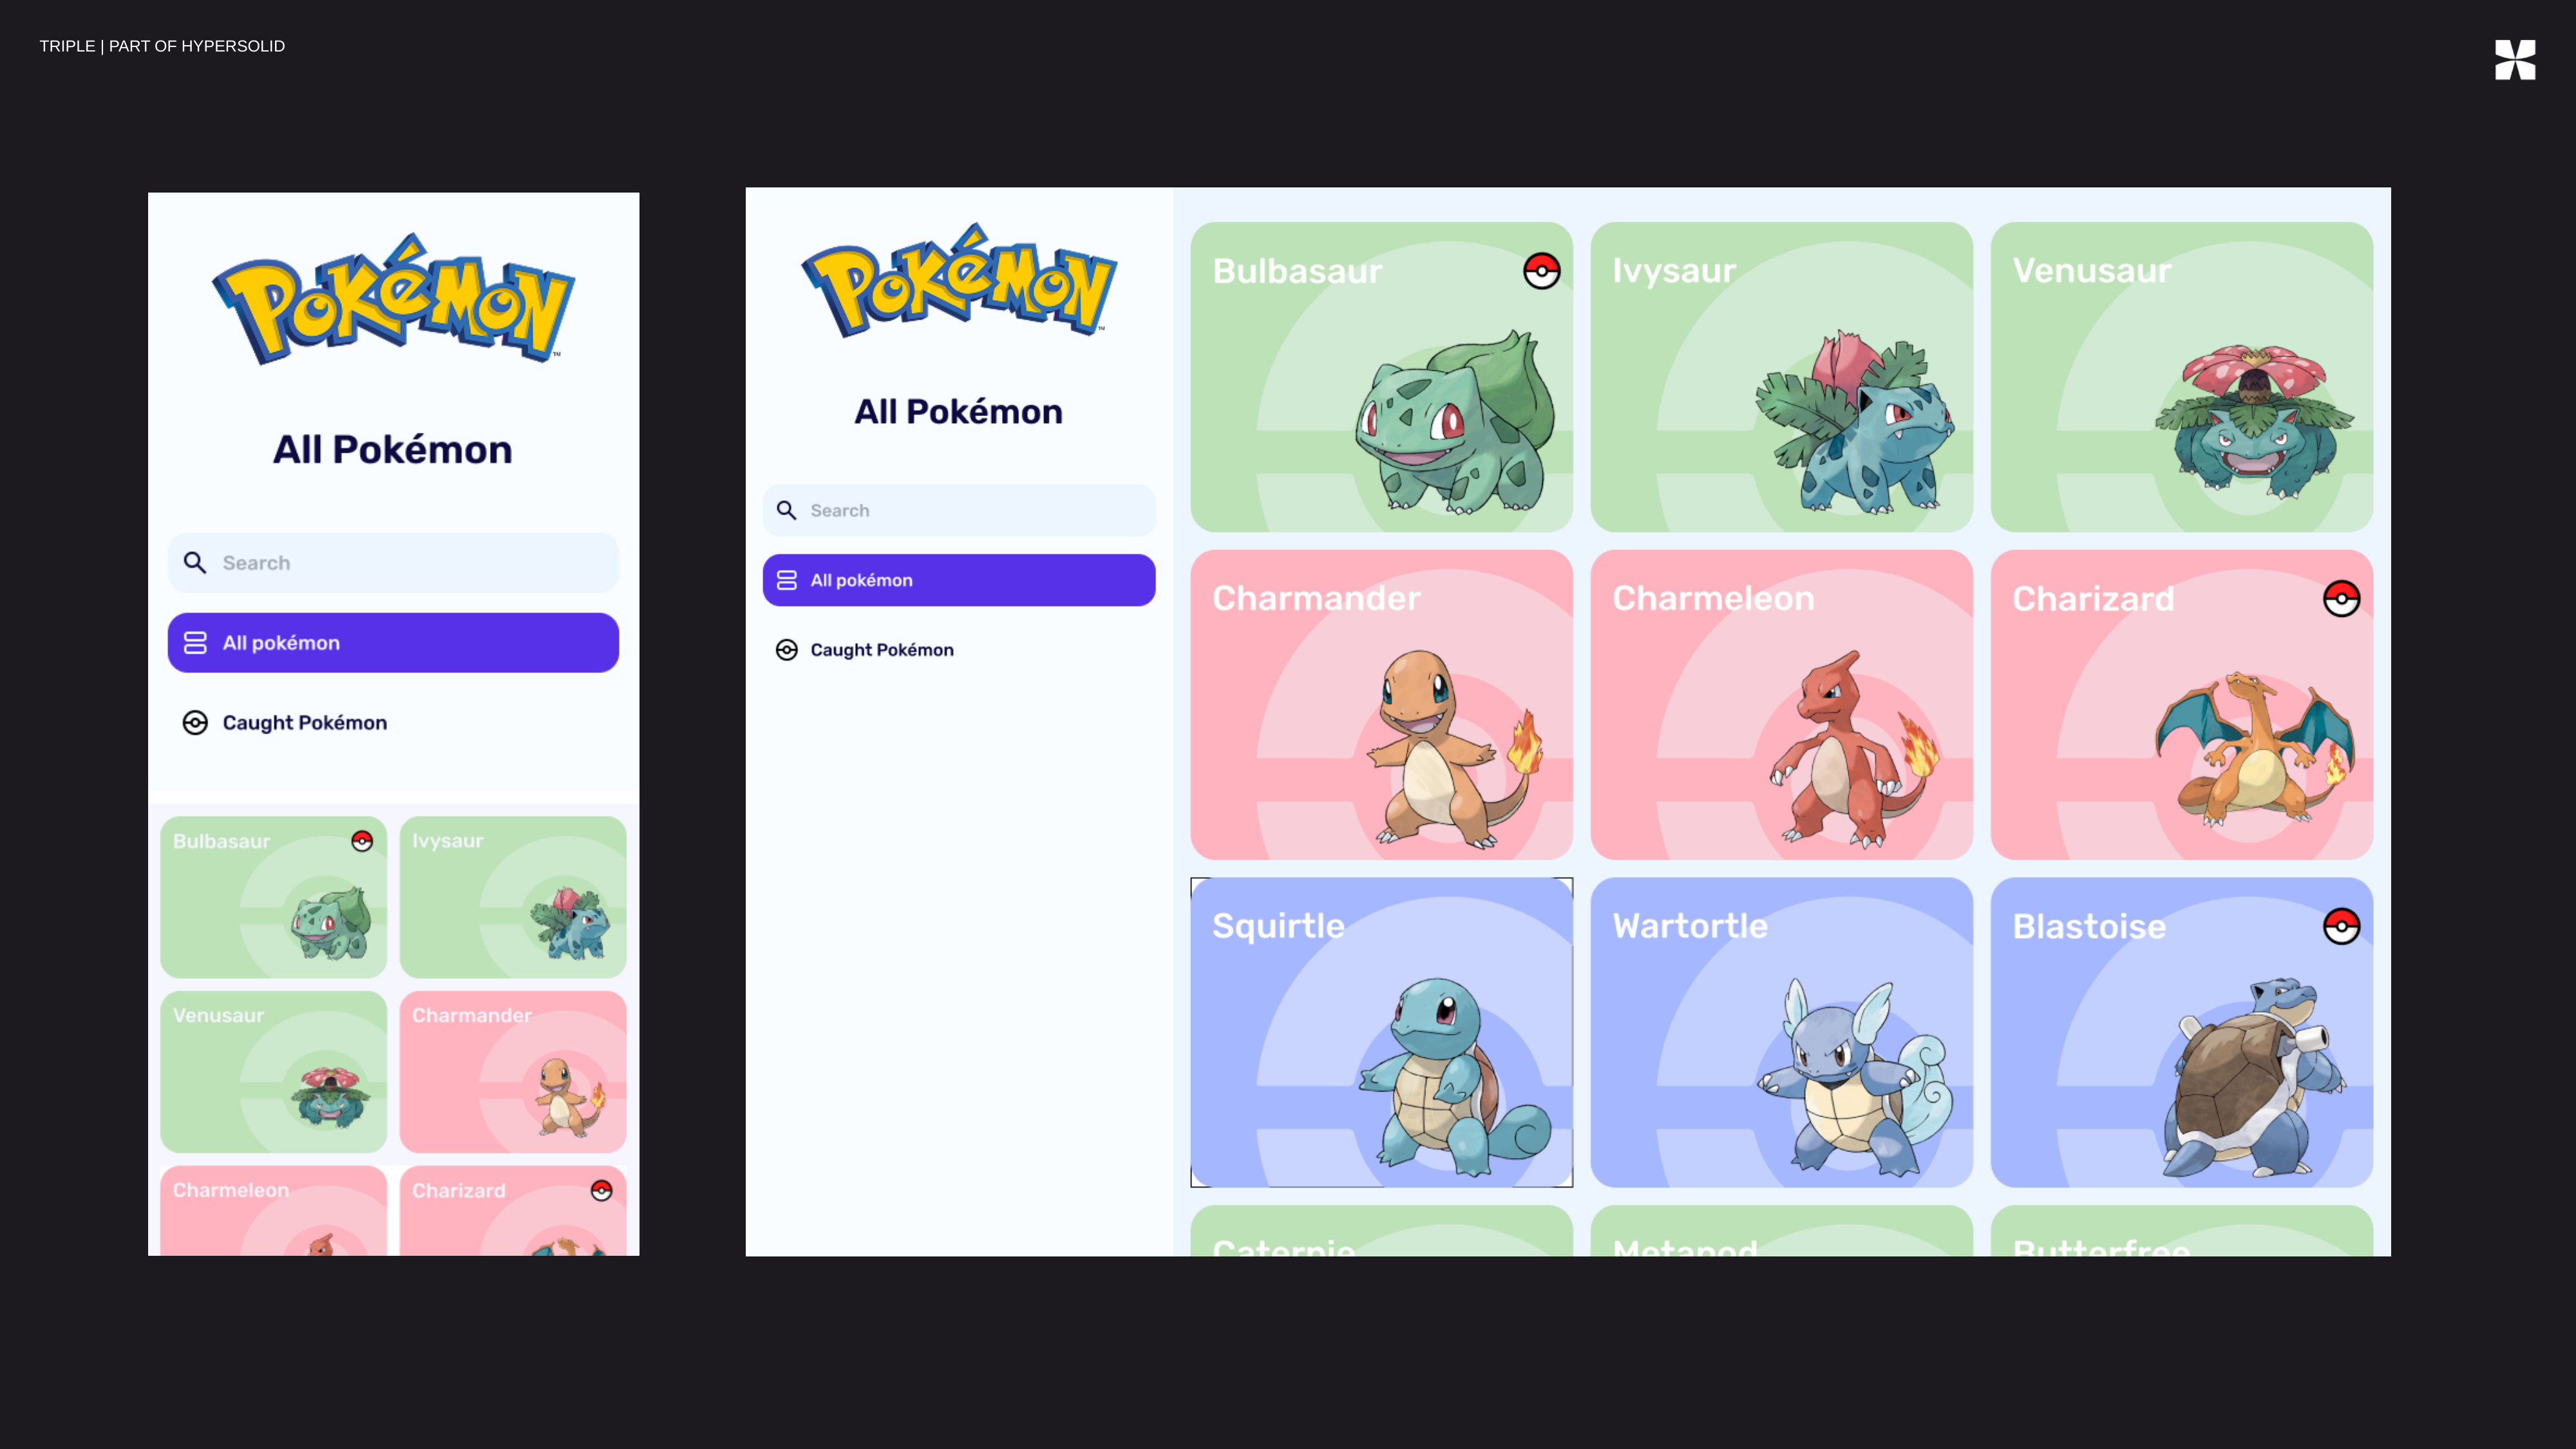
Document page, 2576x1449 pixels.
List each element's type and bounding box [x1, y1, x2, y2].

picture [2496, 40, 2536, 80]
picture [148, 193, 639, 1256]
picture [746, 187, 2391, 1256]
